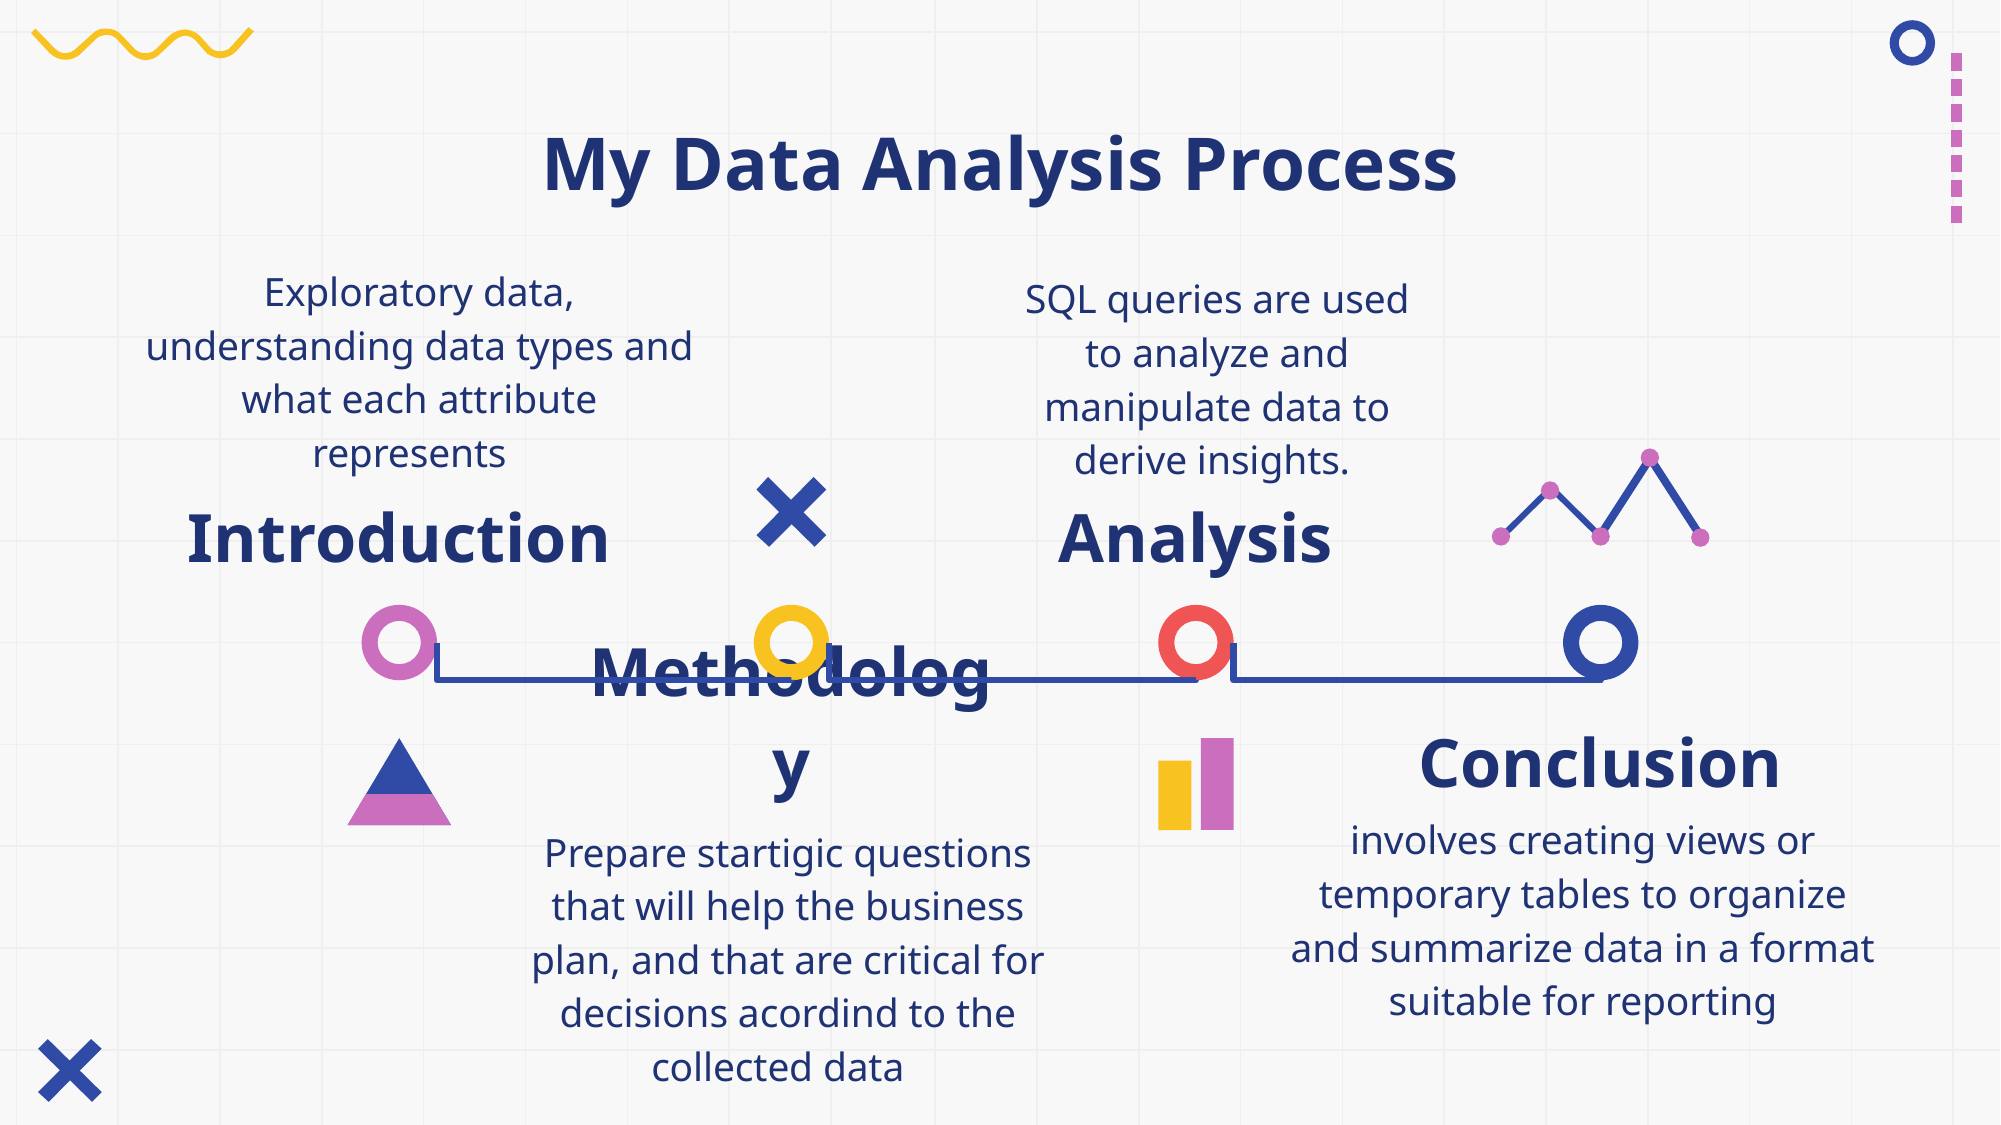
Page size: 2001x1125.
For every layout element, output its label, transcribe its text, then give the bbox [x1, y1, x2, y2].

text_box involves creating views or temporary tables to organize and summarize data in a format suitable for reporting [1261, 789, 1904, 915]
text_box Introduction [164, 463, 634, 565]
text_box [1491, 448, 1710, 548]
text_box [1158, 604, 1234, 681]
text_box SQL queries are used to analyze and manipulate data to derive insights. [982, 248, 1452, 374]
text_box Conclusion [1366, 720, 1835, 789]
text_box [361, 604, 437, 681]
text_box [1158, 737, 1234, 831]
text_box Prepare startigic questions that will help the business plan, and that are critical for decisions acordind to the collected data [487, 801, 1088, 927]
text_box Exploratory data, understanding data types and what each attribute represents [123, 240, 716, 366]
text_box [347, 737, 452, 826]
text_box Methodology [557, 720, 1026, 801]
title My Data Analysis Process [157, 97, 1843, 223]
text_box Analysis [961, 463, 1431, 565]
text_box [753, 604, 830, 681]
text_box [756, 476, 827, 548]
text_box [1563, 604, 1639, 681]
